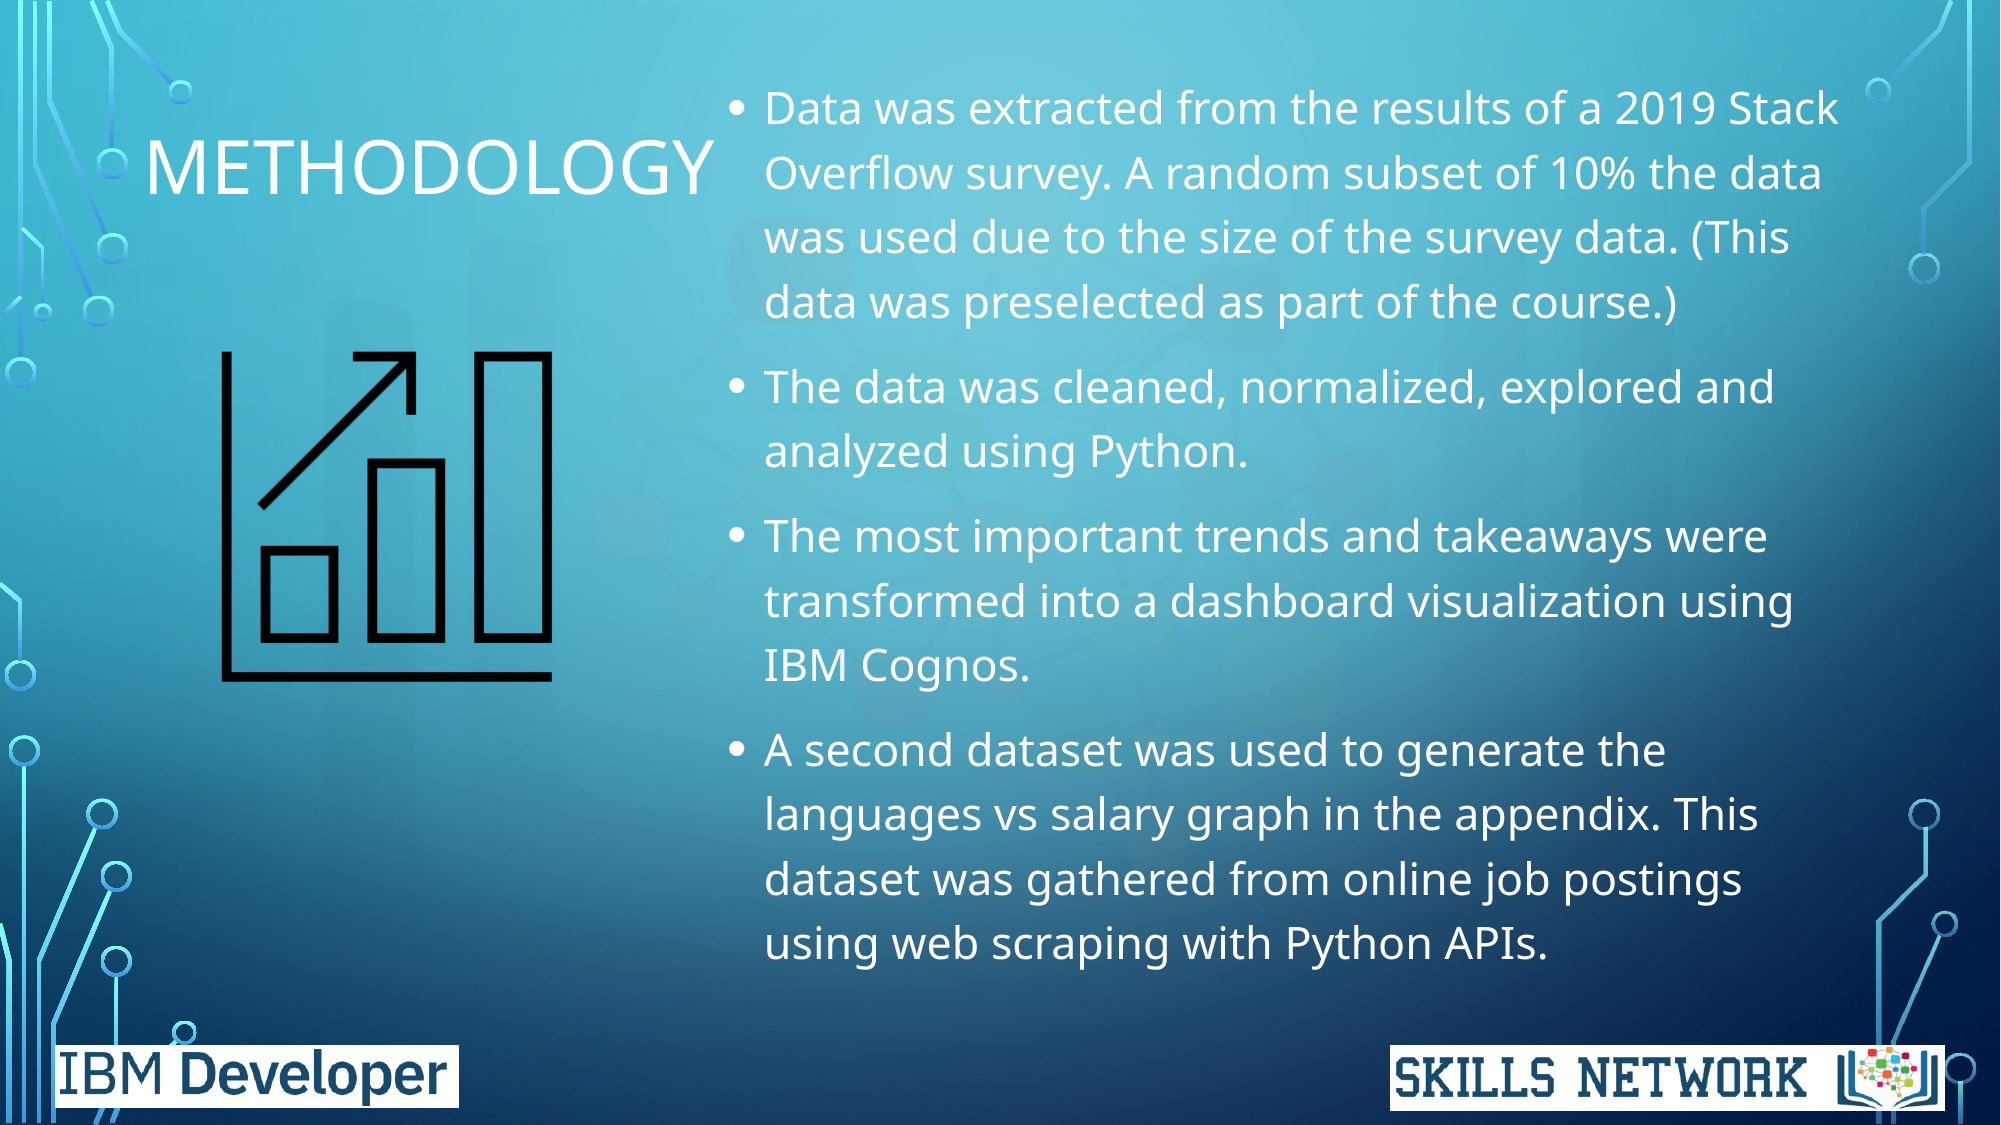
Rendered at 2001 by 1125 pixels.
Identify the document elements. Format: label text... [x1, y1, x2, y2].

picture [1390, 1045, 1945, 1111]
list Data was extracted from the results of a 2019 Stack Overflow survey. A random subset of 10% the data was used due to the size of the survey data. (This data was preselected as part of the course.) The data was cleaned, normalized, explored and analyzed using Python. The most important trends and takeaways were transformed into a dashboard visualization using IBM Cognos. A second dataset was used to generate the languages vs salary graph in the appendix. This dataset was gathered from online job postings using web scraping with Python APIs. [712, 61, 1872, 994]
picture [55, 1045, 459, 1108]
title METHODOLOGY [128, 61, 712, 280]
picture [154, 278, 621, 745]
